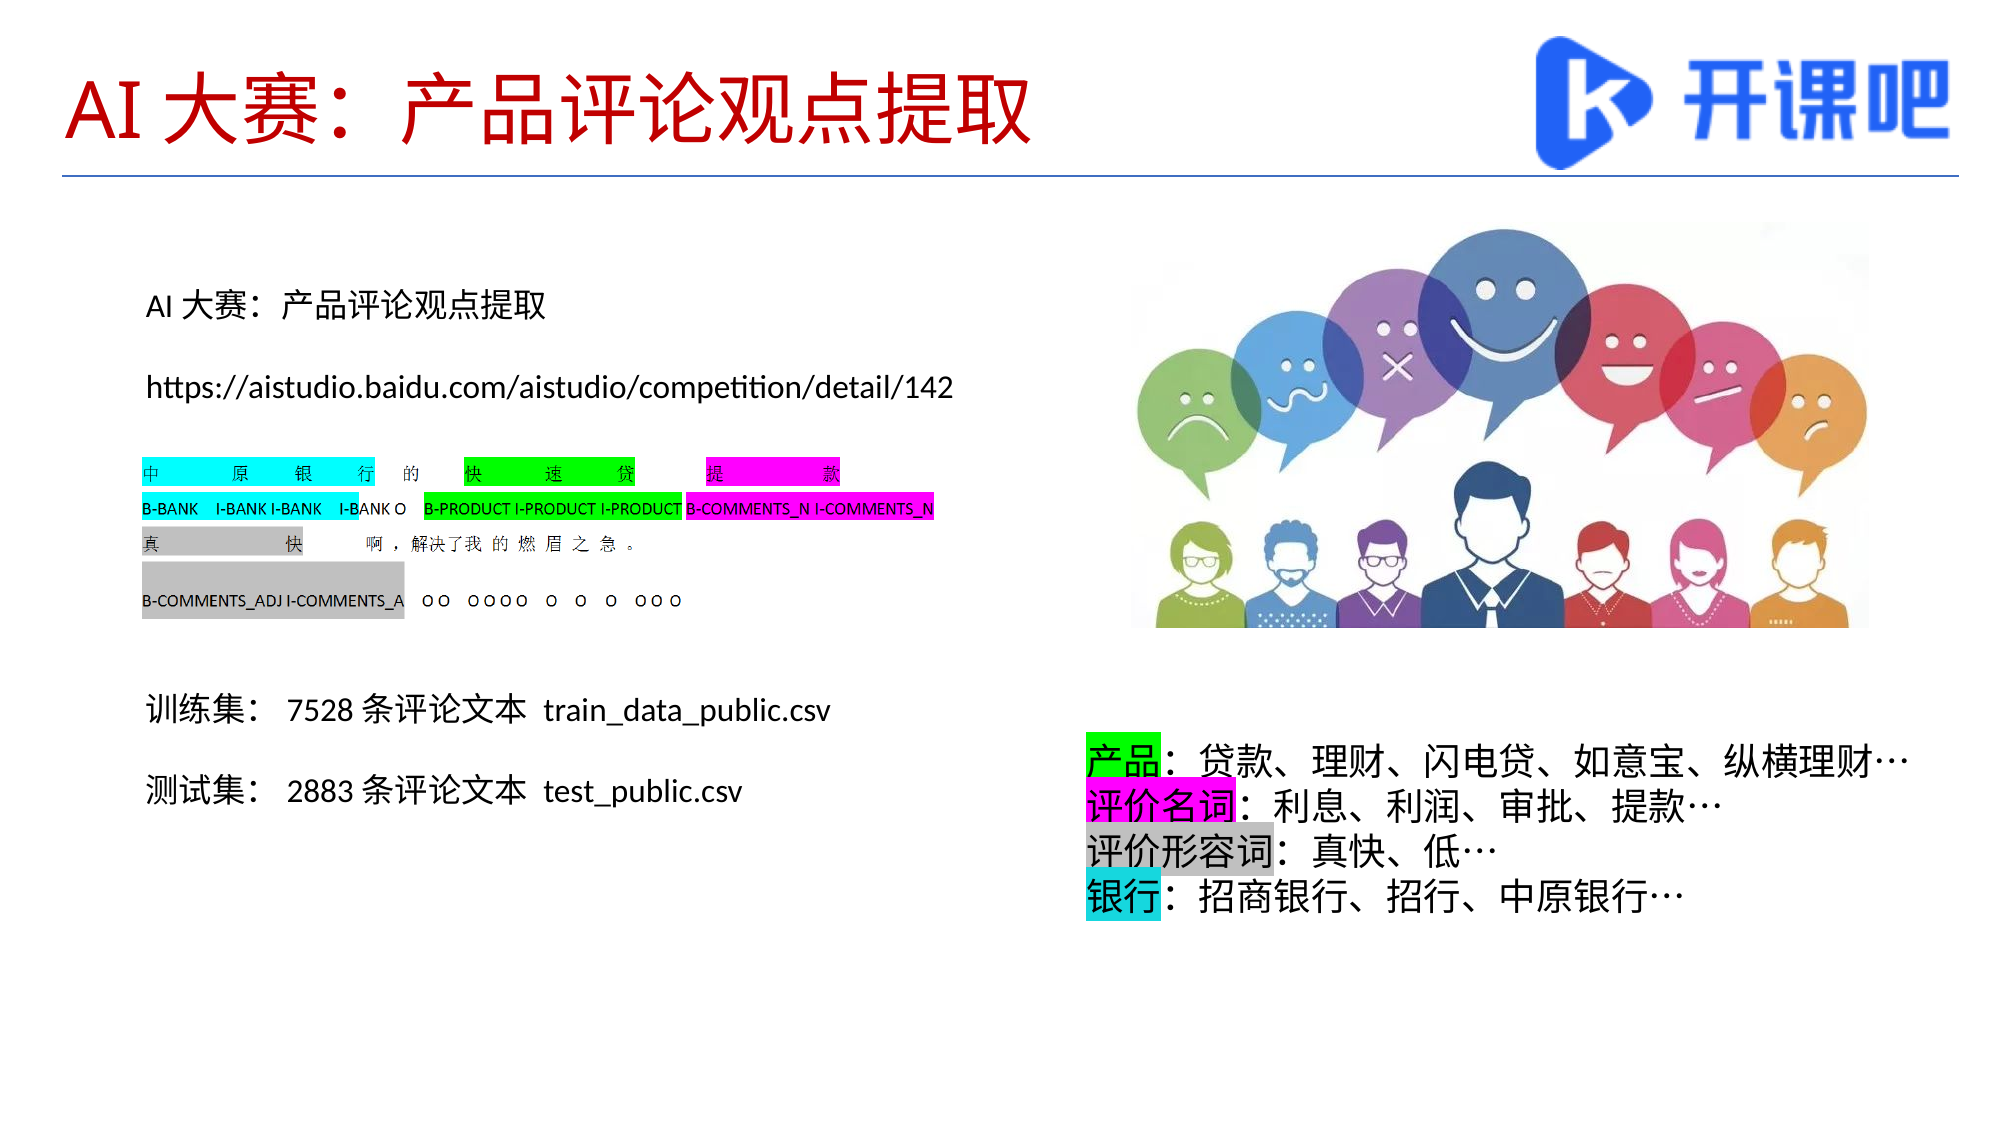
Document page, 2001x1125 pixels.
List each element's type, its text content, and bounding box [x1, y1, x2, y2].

picture [116, 436, 964, 632]
text_box 产品：贷款、理财、闪电贷、如意宝、纵横理财… 评价名词：利息、利润、审批、提款… 评价形容词：真快、低… 银行：招商银行、招行、中原银行… [1071, 730, 1928, 926]
title AI大赛：产品评论观点提取 [57, 59, 1728, 167]
picture [1130, 222, 1869, 628]
text_box AI大赛：产品评论观点提取 https://aistudio.baidu.com/aistudio/competition/detail/142 训练集：7528条评论文本 train_data_public.csv 测试集：2883条评论文本 test_public.csv [138, 196, 979, 984]
picture [1534, 36, 1952, 170]
